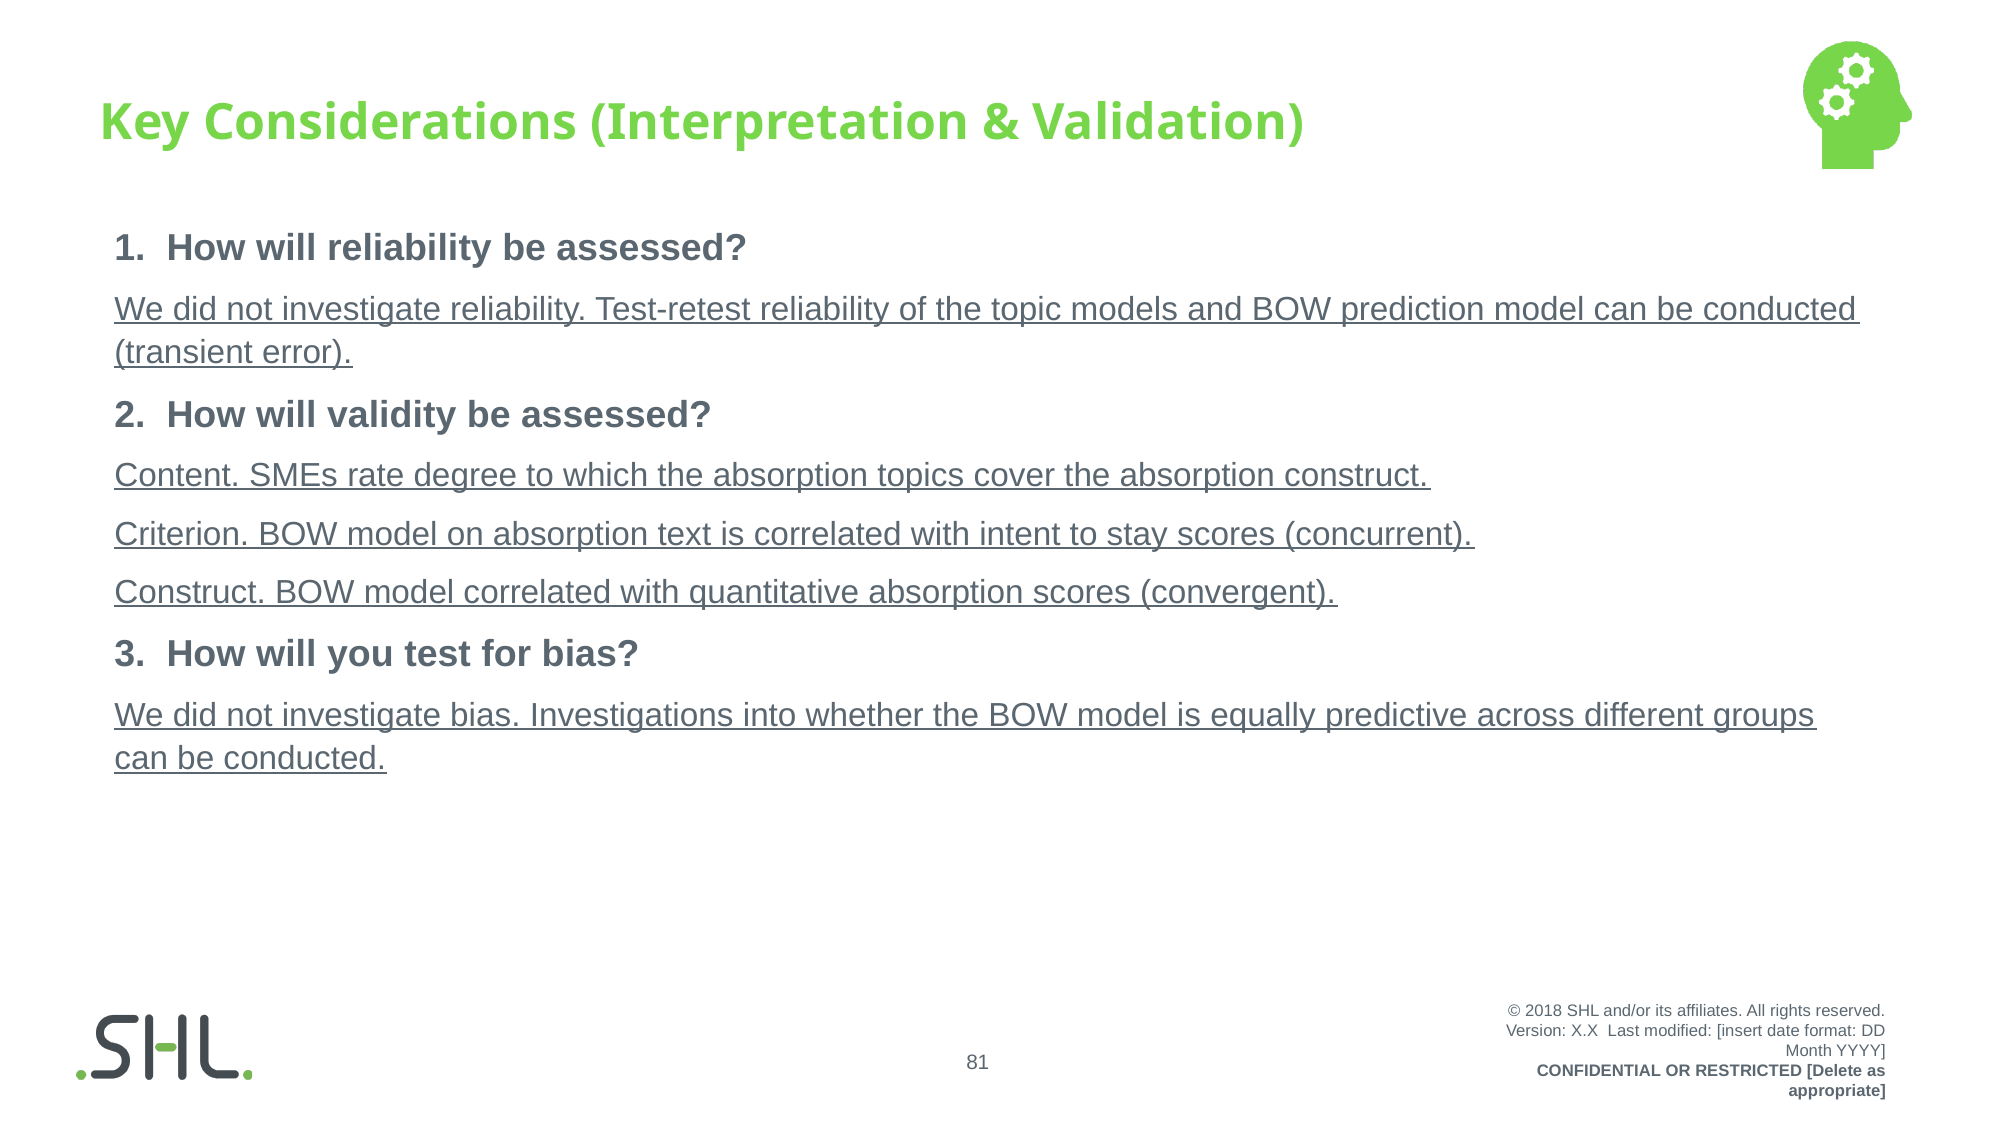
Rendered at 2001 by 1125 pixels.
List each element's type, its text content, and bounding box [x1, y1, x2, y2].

picture [1781, 32, 1933, 184]
footer © 2018 SHL and/or its affiliates. All rights reserved. Version: X.X Last modified: [insert date format: DD Month YYYY] CONFIDENTIAL OR RESTRICTED [Delete as appropriate] [470, 1014, 1901, 1089]
list 1. How will reliability be assessed? We did not investigate reliability. Test-retest reliability of the topic models and BOW prediction model can be conducted (transient error). 2. How will validity be assessed? Content. SMEs rate degree to which the absorption topics cover the absorption construct. Criterion. BOW model on absorption text is correlated with intent to stay scores (concurrent). Construct. BOW model correlated with quantitative absorption scores (convergent). 3. How will you test for bias? We did not investigate bias. Investigations into whether the BOW model is equally predictive across different groups can be conducted. [99, 211, 1875, 917]
picture [76, 1014, 253, 1089]
title Key Considerations (Interpretation & Validation) [99, 59, 1776, 157]
